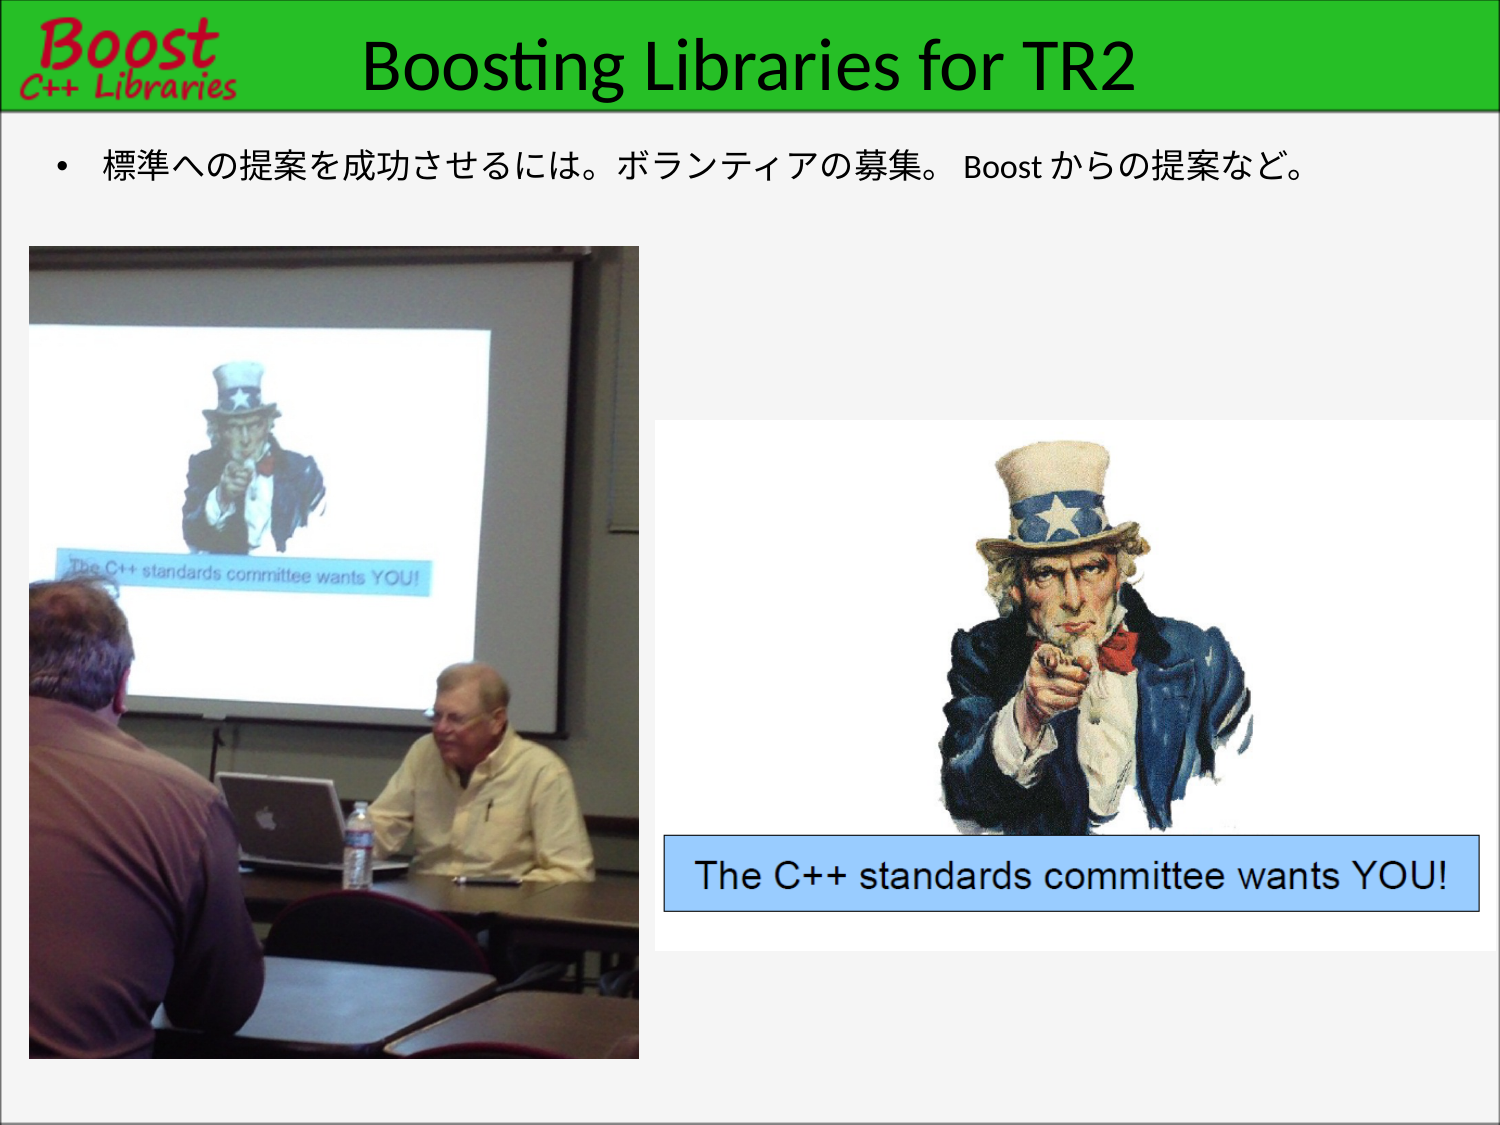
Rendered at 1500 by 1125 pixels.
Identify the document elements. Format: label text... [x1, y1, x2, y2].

title Boosting Libraries for TR2 [75, 7, 1425, 114]
picture [0, 0, 1500, 1125]
list 標準への提案を成功させるには。ボランティアの募集。Boostからの提案など。 [41, 137, 1483, 220]
